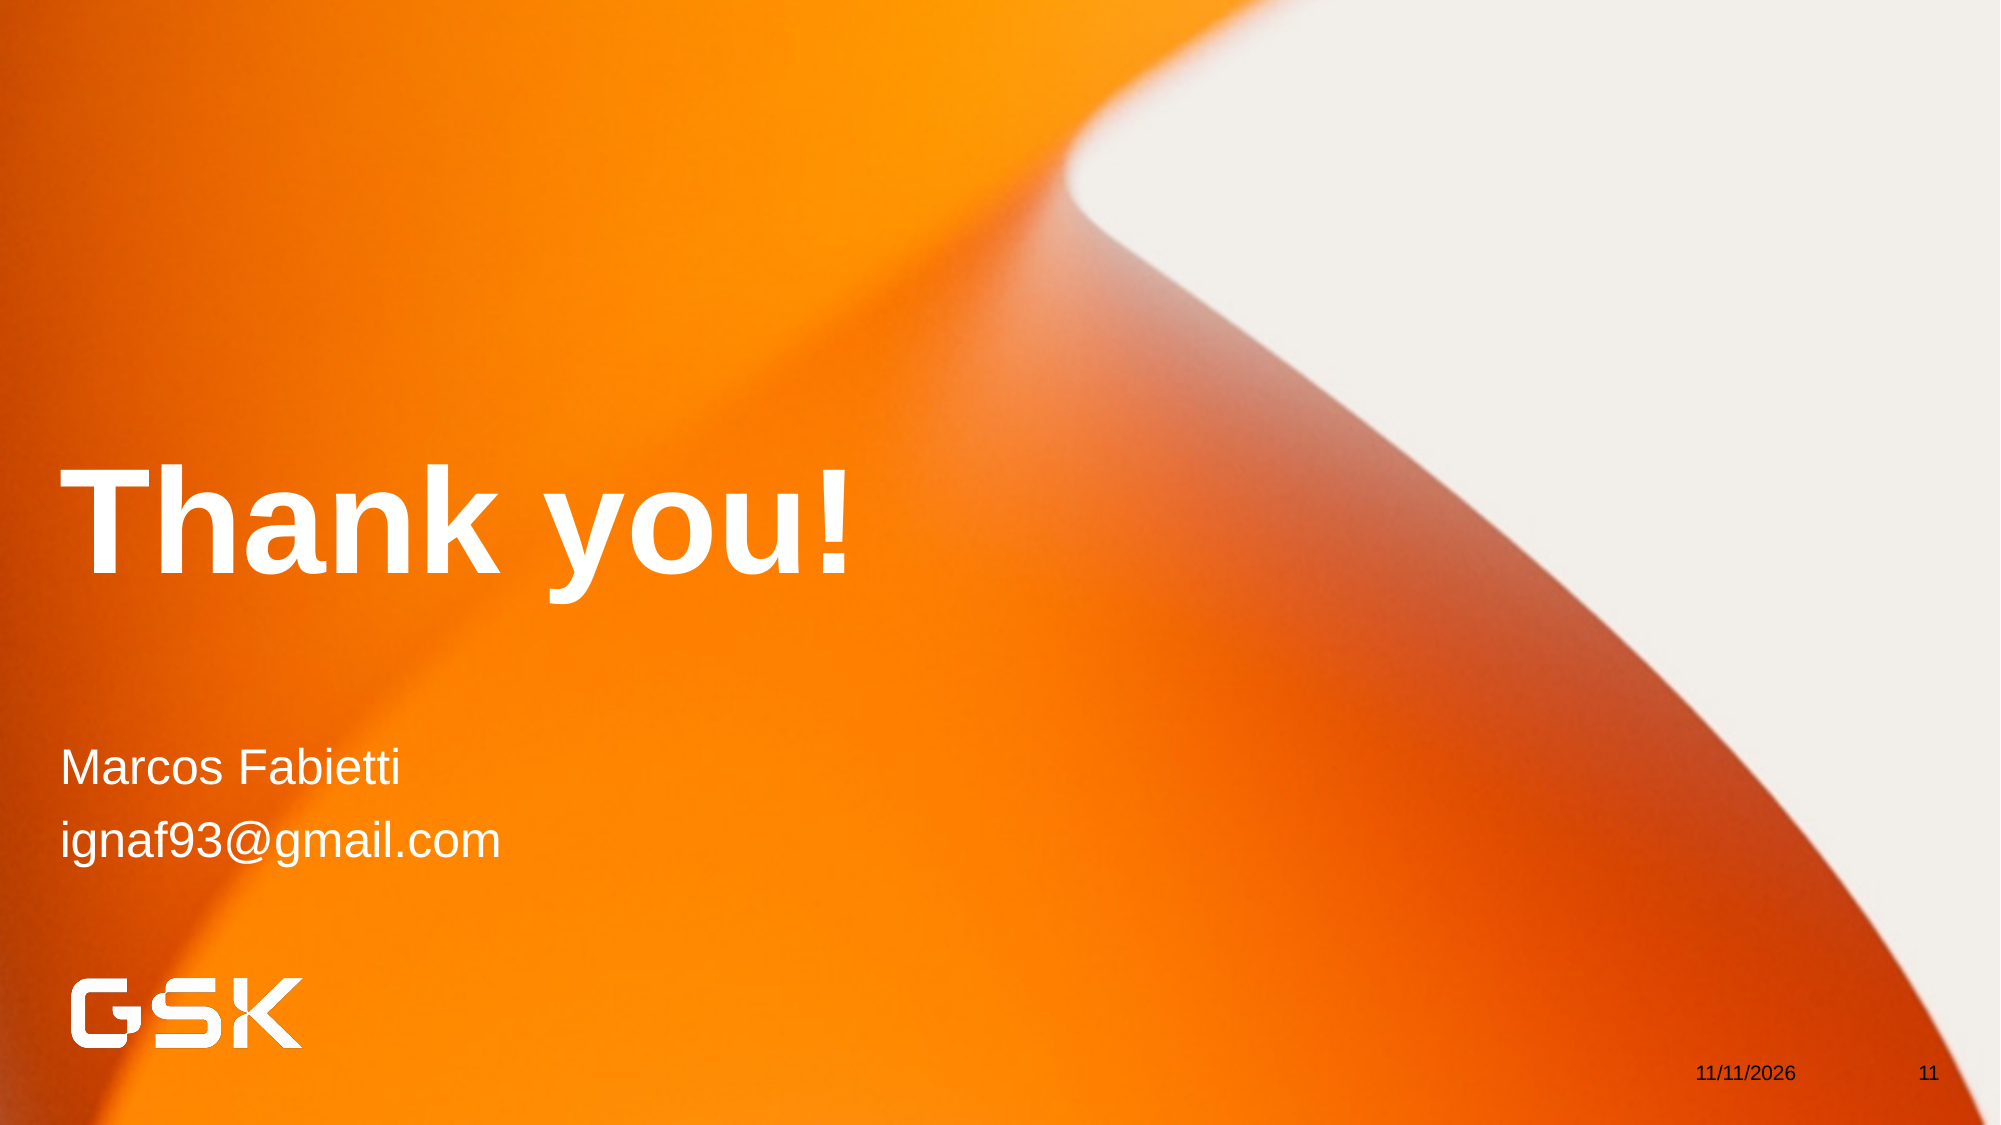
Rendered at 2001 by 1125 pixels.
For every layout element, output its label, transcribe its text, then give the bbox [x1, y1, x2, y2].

picture [0, 0, 2001, 1125]
title Thank you! [59, 101, 1480, 607]
subtitle Marcos Fabietti ignaf93@gmail.com [59, 734, 1480, 934]
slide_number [1340, 1040, 1797, 1085]
slide_number 11 [1851, 1040, 1940, 1085]
